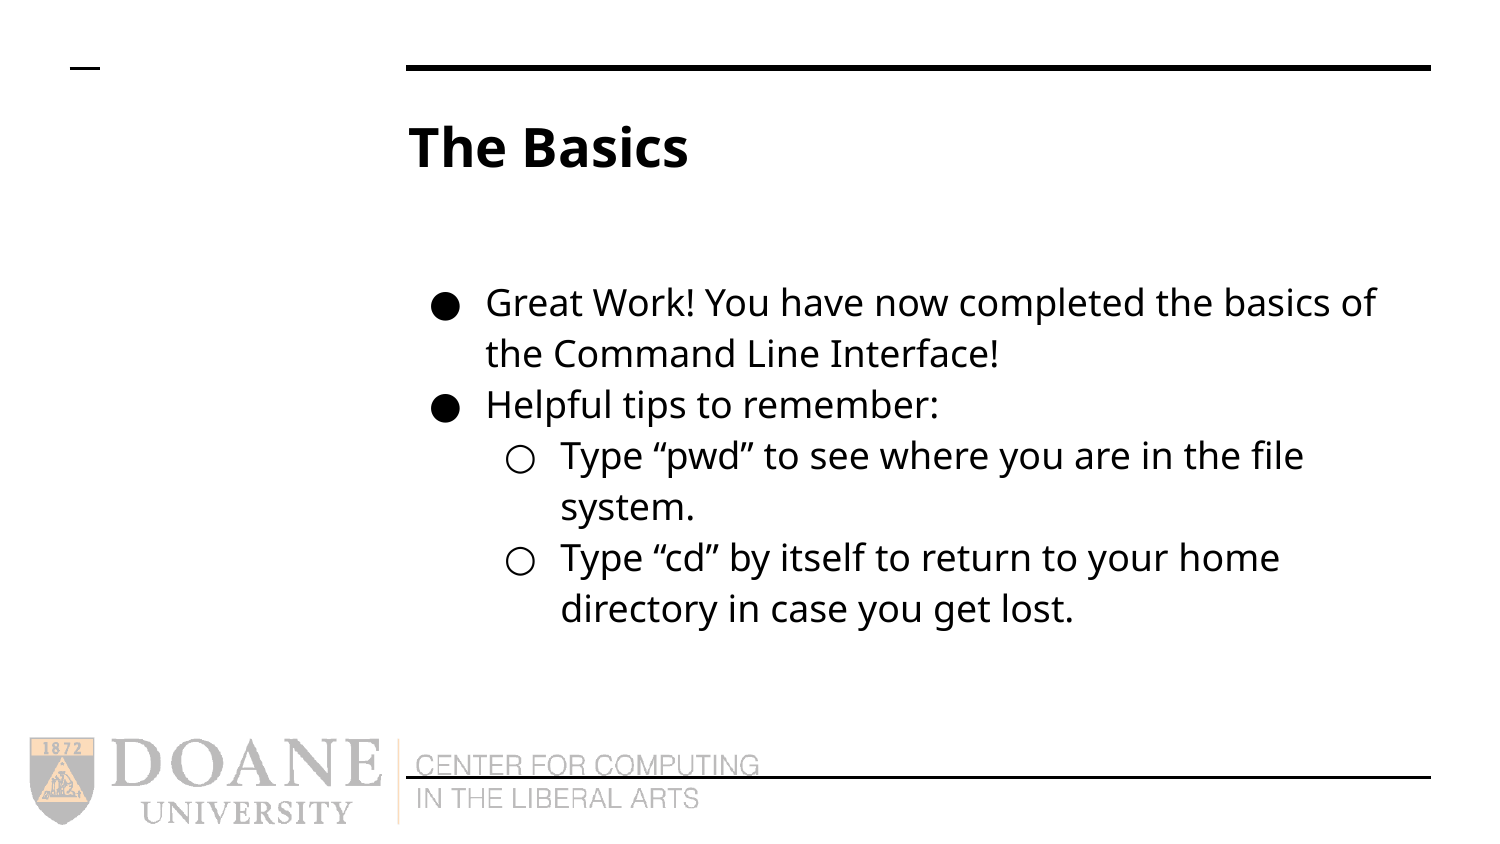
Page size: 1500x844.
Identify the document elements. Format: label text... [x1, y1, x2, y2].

title The Basics [393, 94, 1431, 199]
list Great Work! You have now completed the basics of the Command Line Interface! Helpful tips to remember: Type “pwd” to see where you are in the file system. Type “cd” by itself to return to your home directory in case you get lost. [395, 261, 1433, 755]
